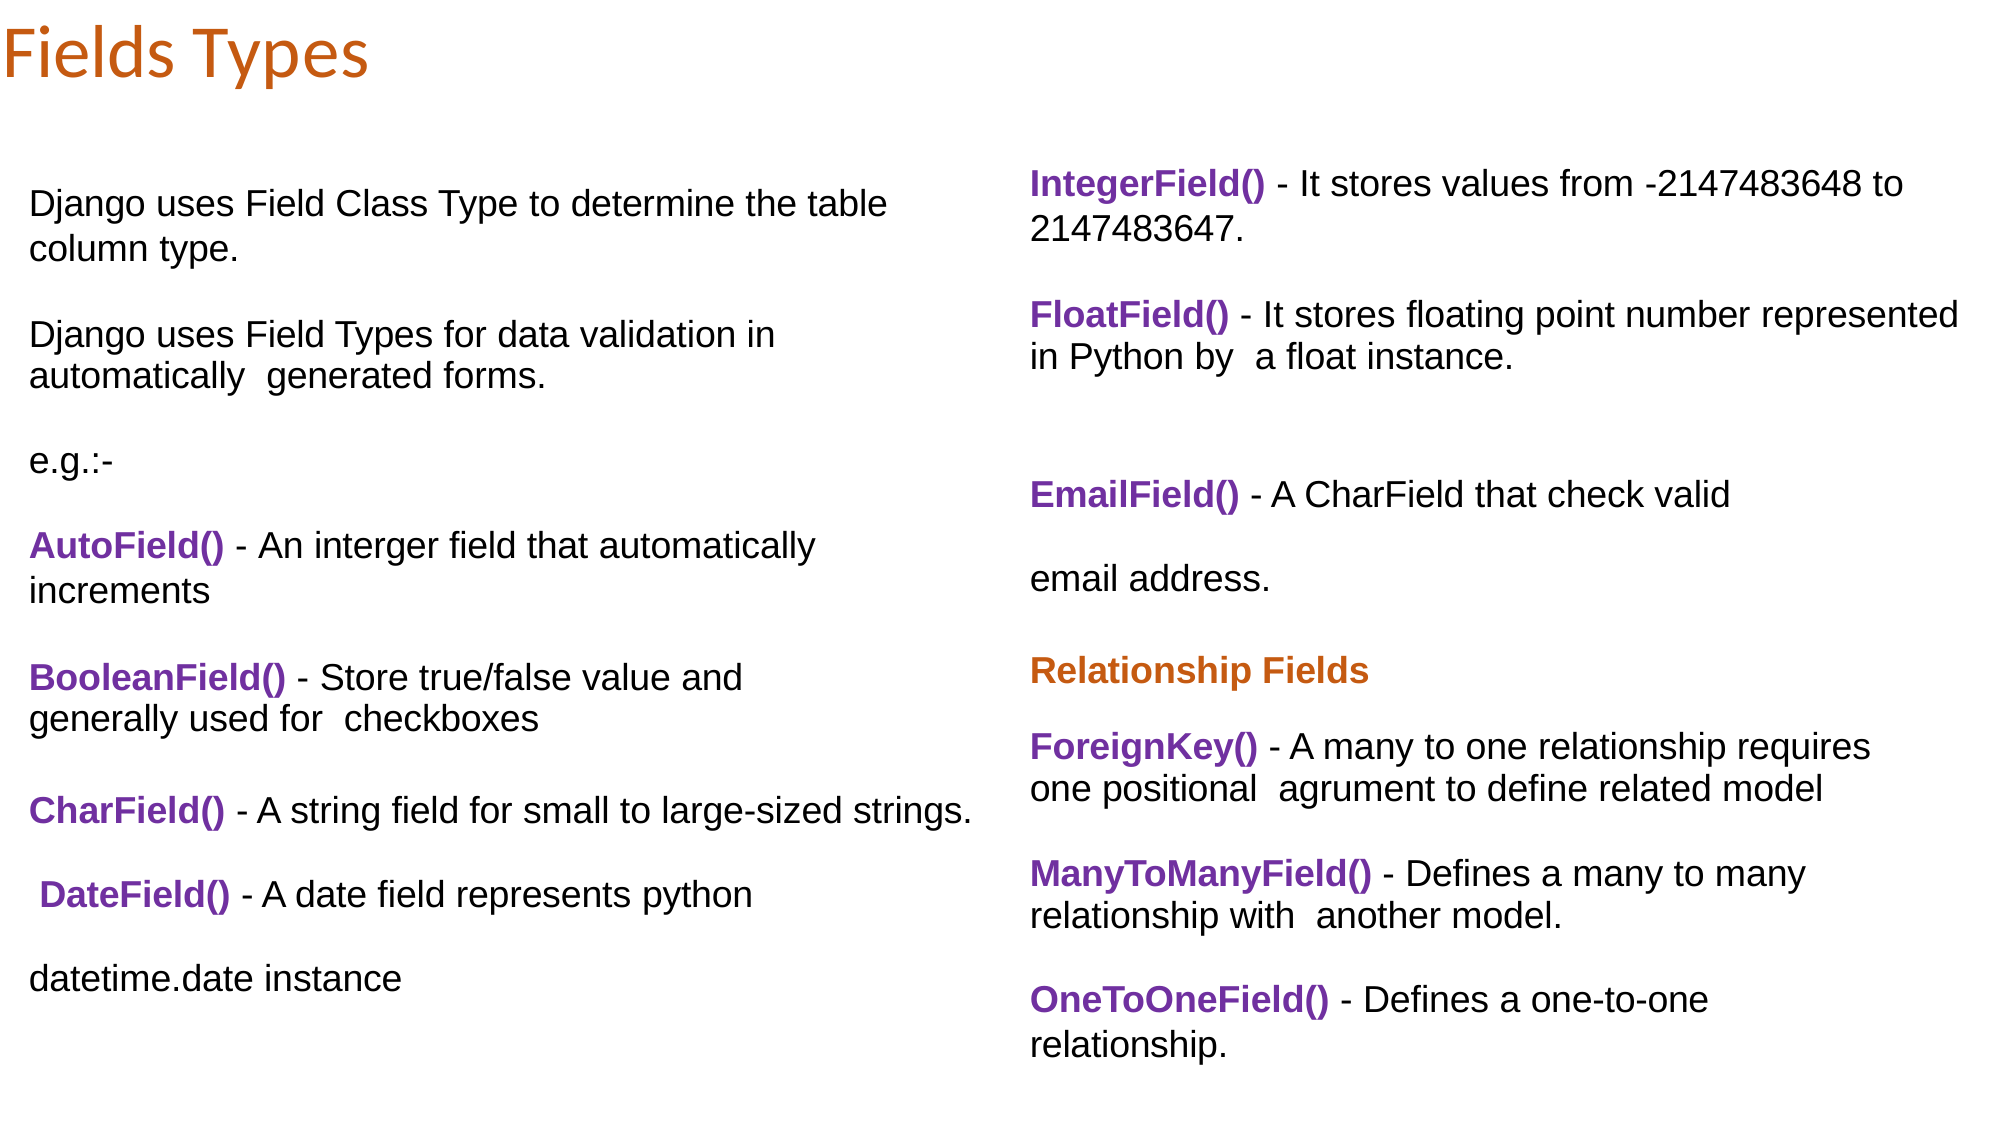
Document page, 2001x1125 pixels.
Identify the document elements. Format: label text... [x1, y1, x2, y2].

text_box Django uses Field Class Type to determine the table column type. Django uses Field Types for data validation in automatically generated forms. e.g.:- AutoField() - An interger field that automatically increments BooleanField() - Store true/false value and generally used for checkboxes CharField() - A string field for small to large-sized strings. DateField() - A date field represents python datetime.date instance [26, 176, 982, 999]
text_box IntegerField() - It stores values from -2147483648 to 2147483647. FloatField() - It stores floating point number represented in Python by a float instance. EmailField() - A CharField that check valid email address. Relationship Fields ForeignKey() - A many to one relationship requires one positional agrument to define related model ManyToManyField() - Defines a many to many relationship with another model. OneToOneField() - Defines a one-to-one relationship. [1012, 151, 2000, 1073]
title Fields Types [0, 0, 1725, 142]
